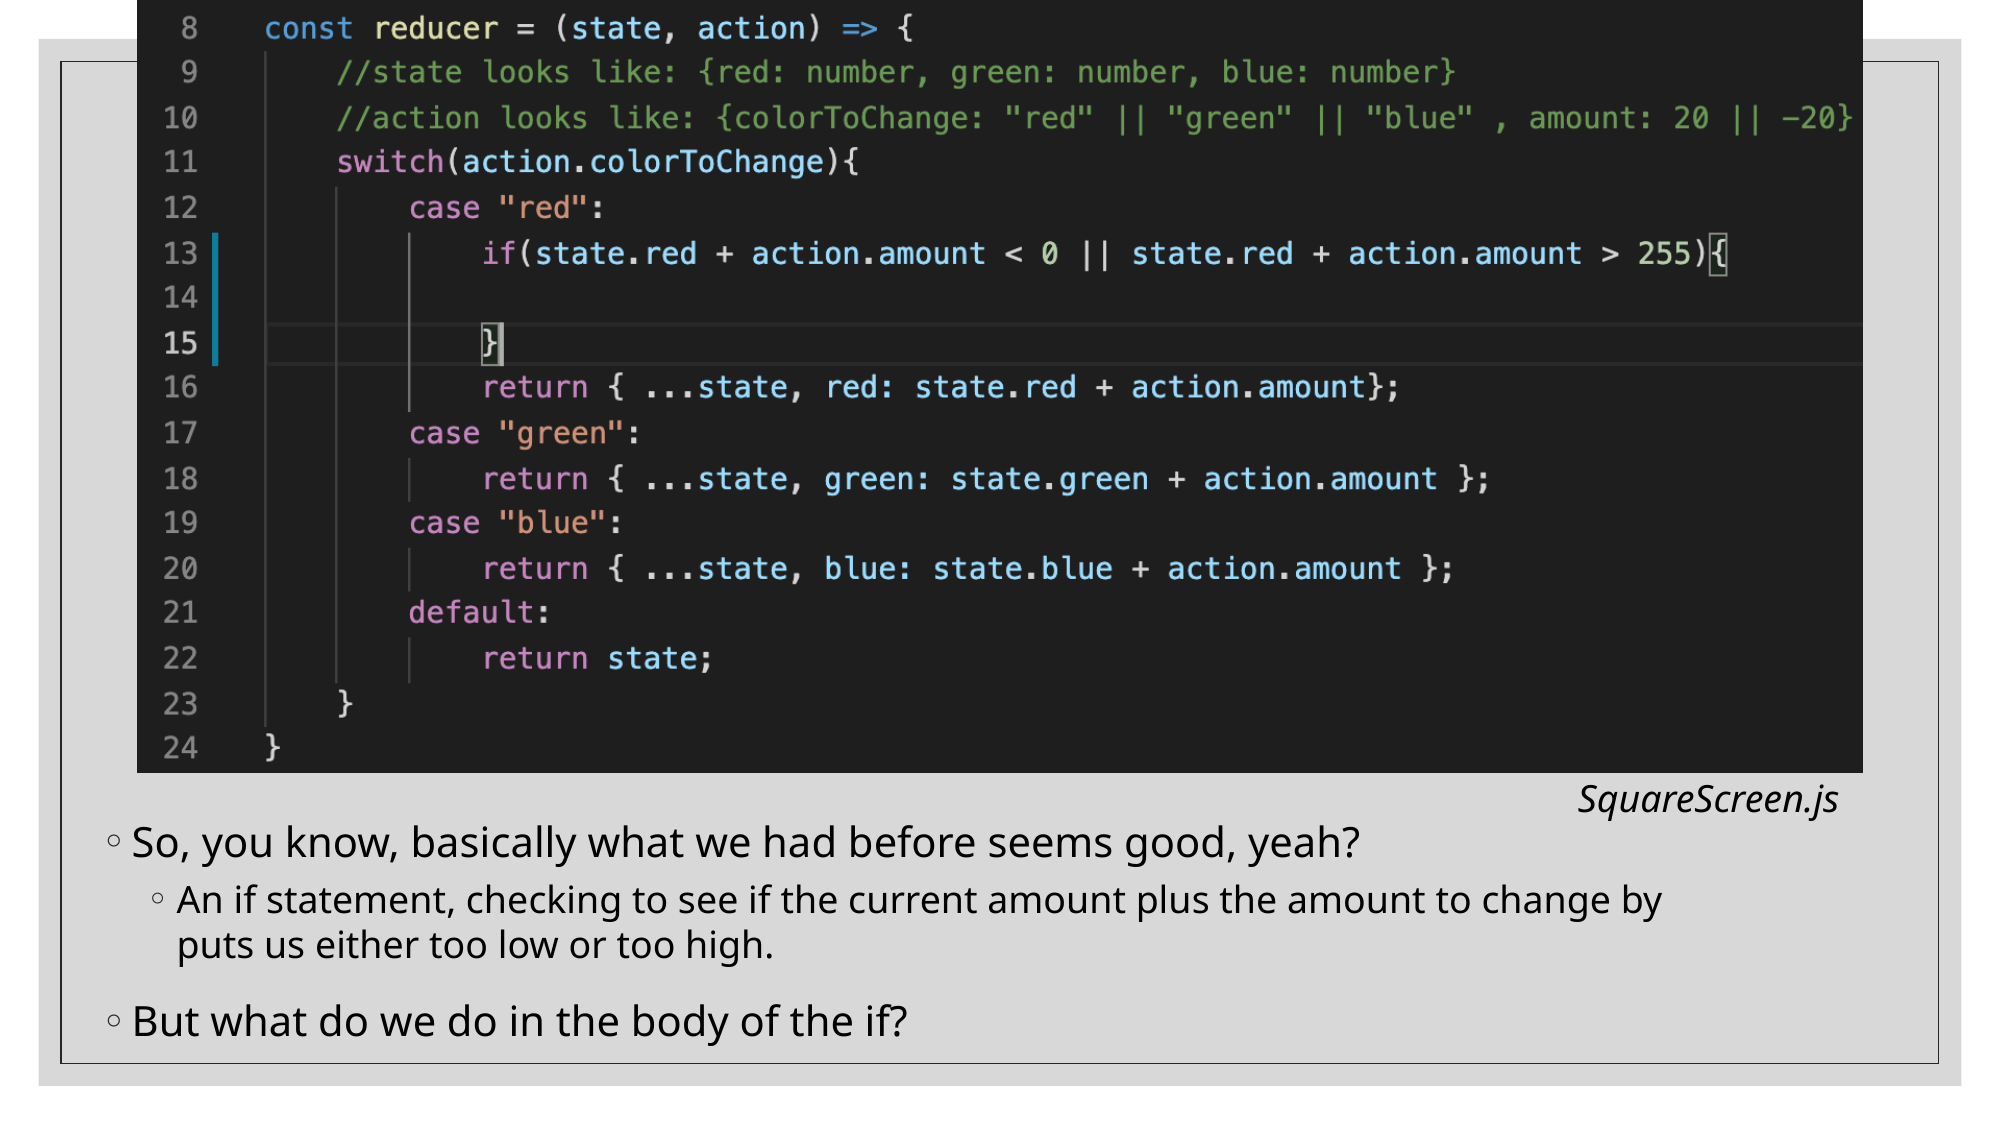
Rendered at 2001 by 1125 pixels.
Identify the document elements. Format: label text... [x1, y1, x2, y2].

text_box SquareScreen.js [1563, 782, 1855, 828]
picture [137, 0, 1863, 773]
list So, you know, basically what we had before seems good, yeah? An if statement, checking to see if the current amount plus the amount to change by puts us either too low or too high. But what do we do in the body of the if? [86, 798, 1740, 1125]
